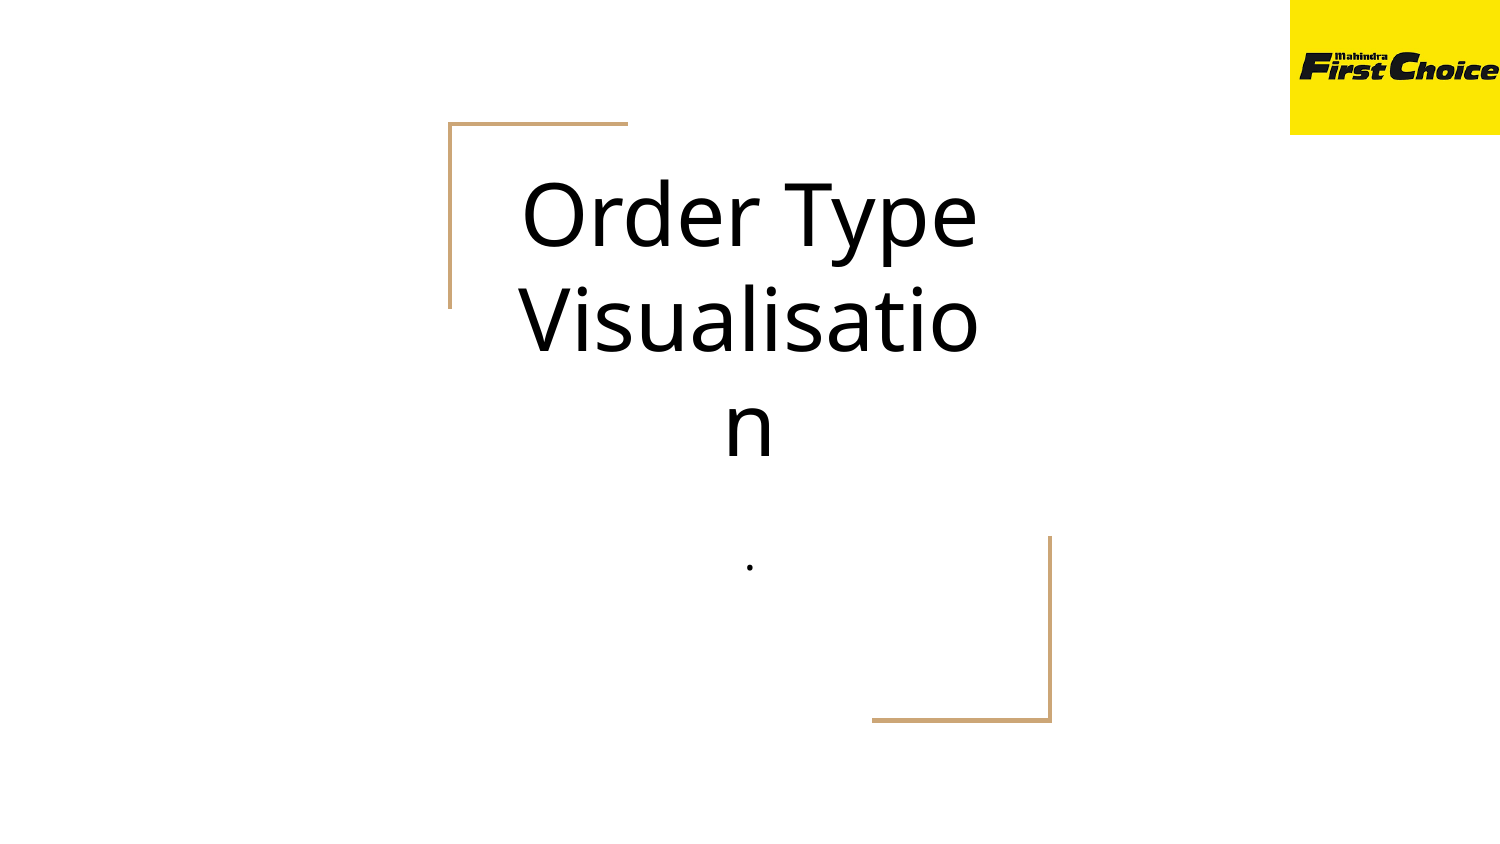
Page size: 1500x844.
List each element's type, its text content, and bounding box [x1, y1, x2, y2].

title Order Type Visualisation [499, 236, 1001, 490]
subtitle . [499, 511, 1001, 627]
picture [1290, 0, 1500, 136]
